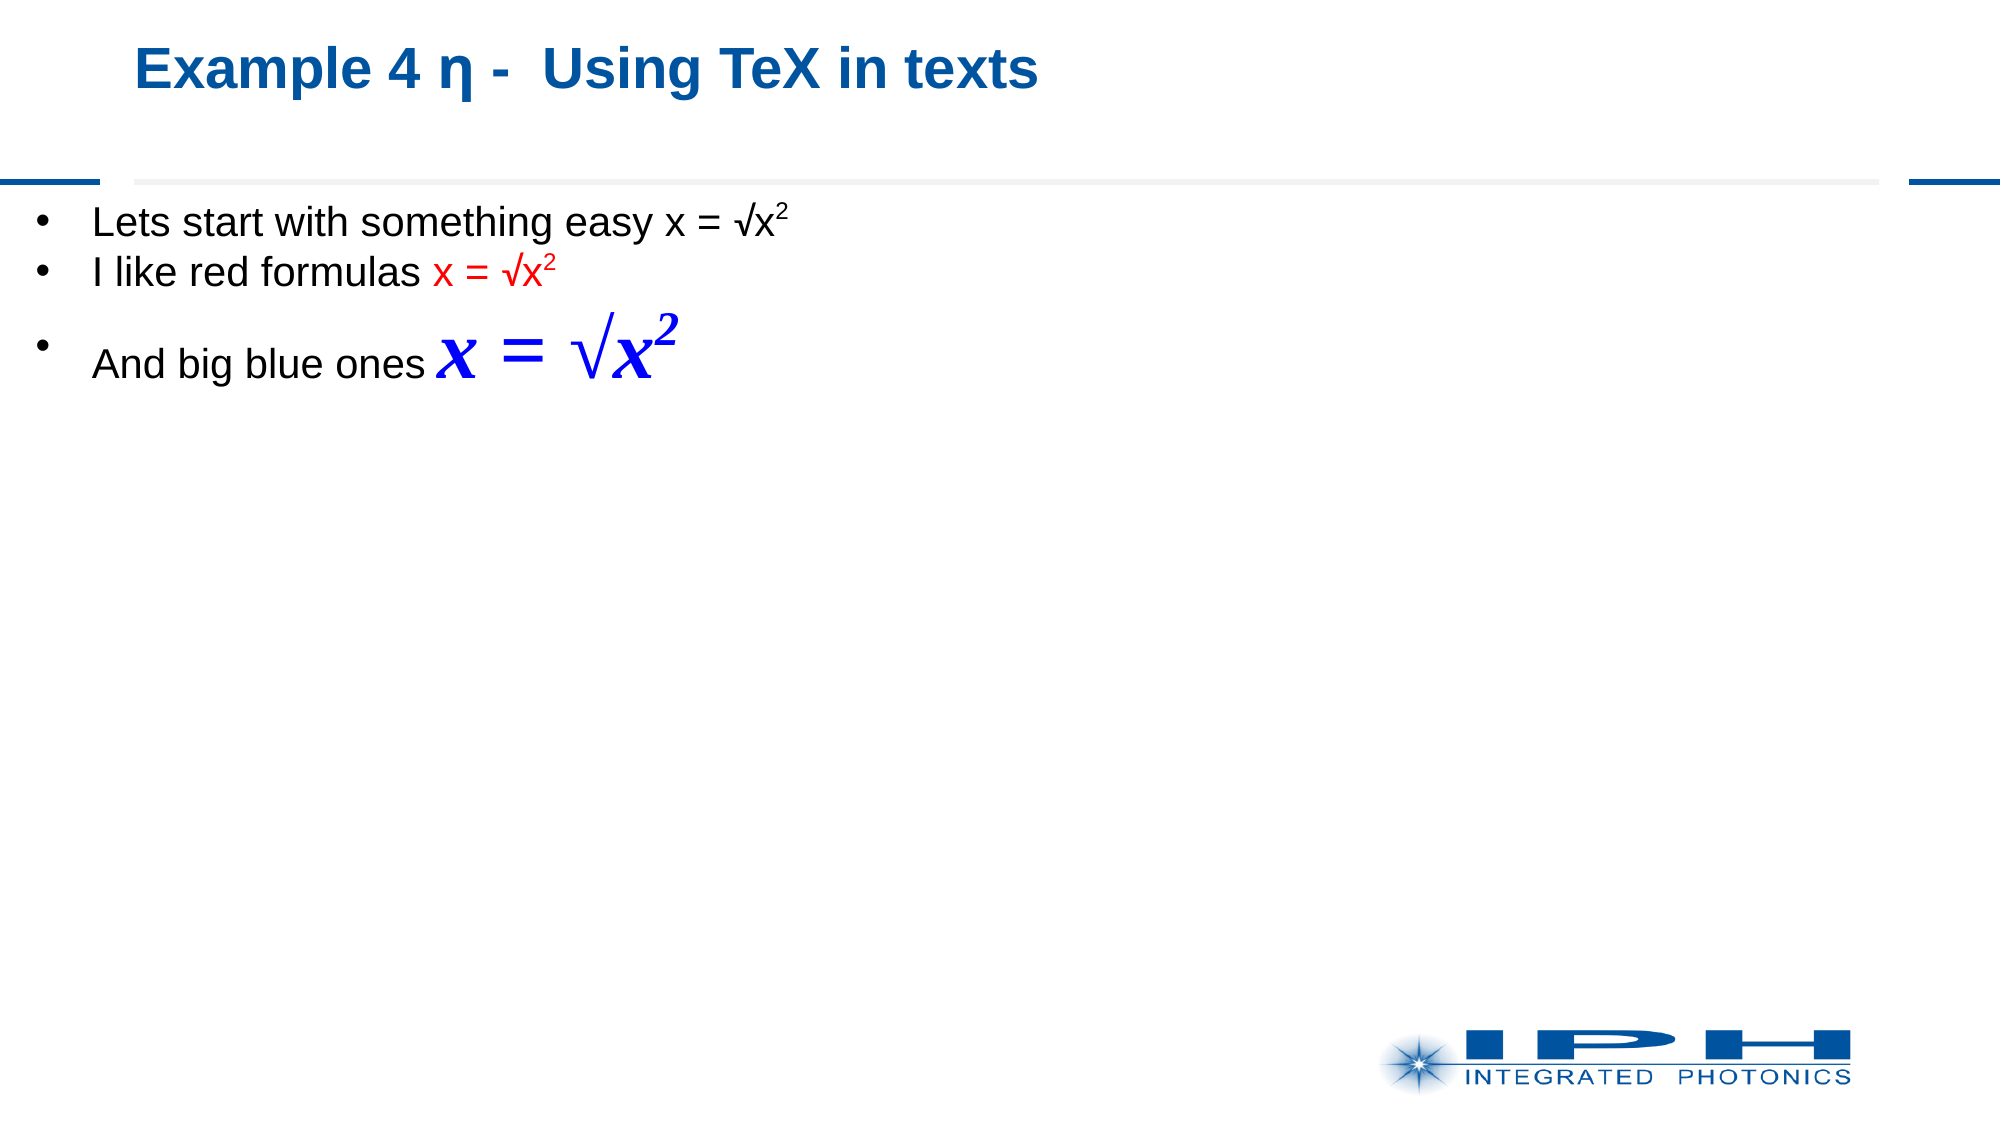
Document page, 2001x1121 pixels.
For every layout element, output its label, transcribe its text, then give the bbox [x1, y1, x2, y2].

title Example 4 η - Using TeX in texts [134, 30, 1880, 168]
text_box Lets start with something easy x = √x2 I like red formulas x = √x2 And big blue ones x = √x2 [20, 187, 1000, 403]
picture [1375, 1029, 1851, 1097]
